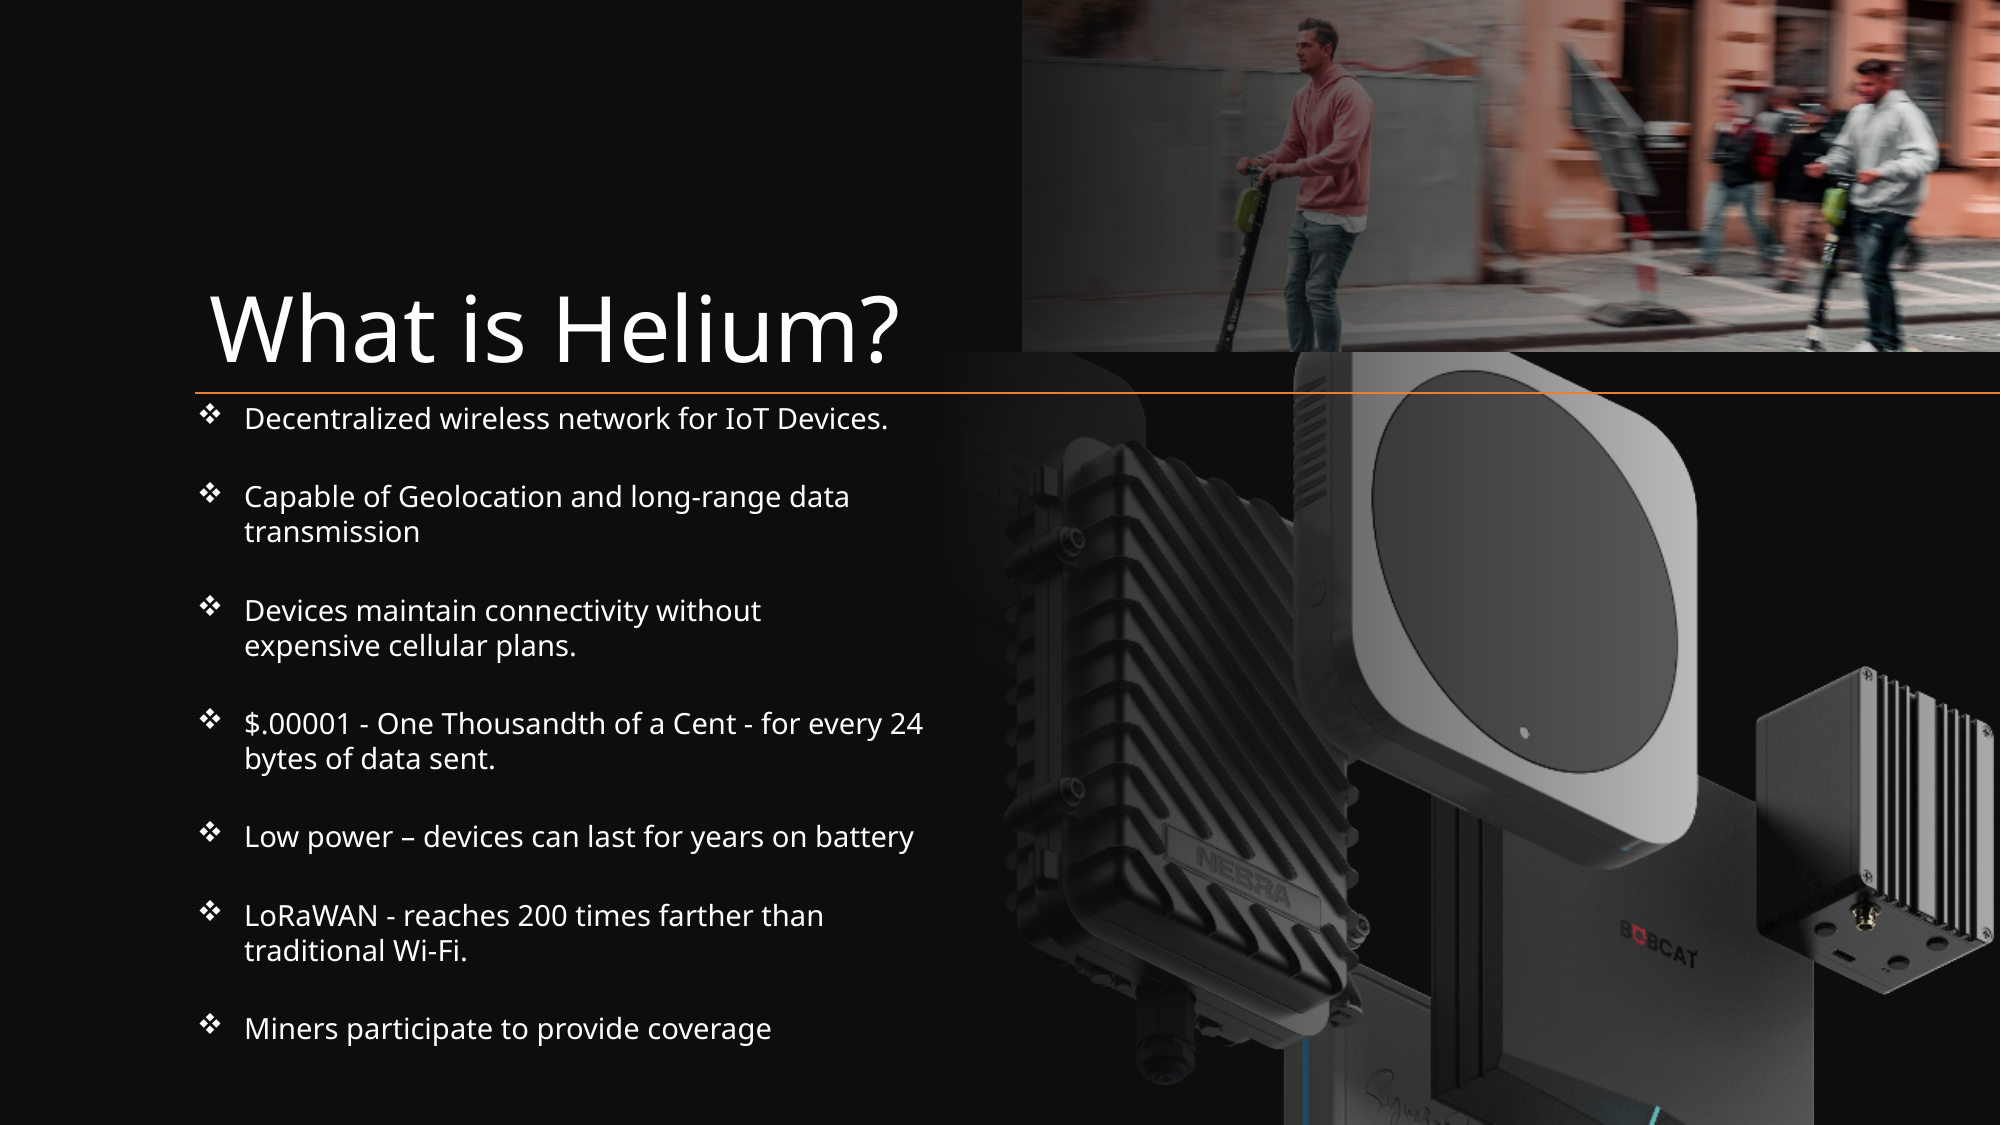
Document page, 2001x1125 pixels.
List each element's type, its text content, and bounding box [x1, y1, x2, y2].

text_box [1996, 352, 2000, 392]
title What is Helium? [194, 149, 957, 390]
picture [846, 394, 1996, 1125]
picture [846, 0, 2000, 393]
text_box [0, 0, 1022, 1125]
list Decentralized wireless network for IoT Devices. Capable of Geolocation and long-range data transmission Devices maintain connectivity without expensive cellular plans. $.00001 - One Thousandth of a Cent - for every 24 bytes of data sent. Low power – devices can last for years on battery LoRaWAN - reaches 200 times farther than traditional Wi-Fi. Miners participate to provide coverage [182, 392, 846, 1036]
text_box [1996, 394, 2000, 1125]
